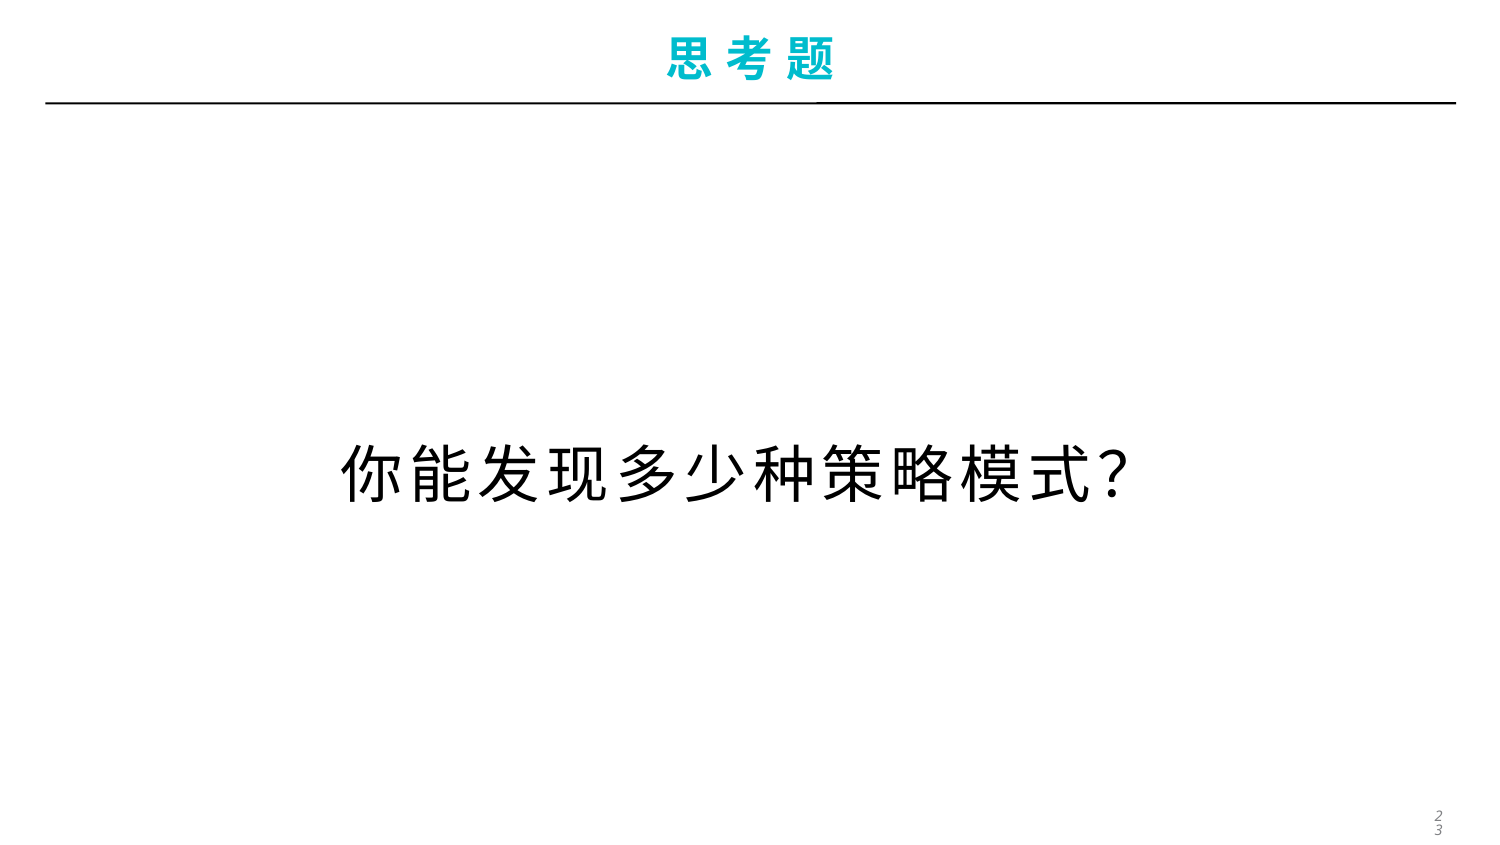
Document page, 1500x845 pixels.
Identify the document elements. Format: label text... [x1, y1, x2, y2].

title 思考题 [43, 26, 1457, 89]
slide_number 23 [1425, 801, 1457, 827]
list 你能发现多少种策略模式？ [303, 209, 1197, 735]
